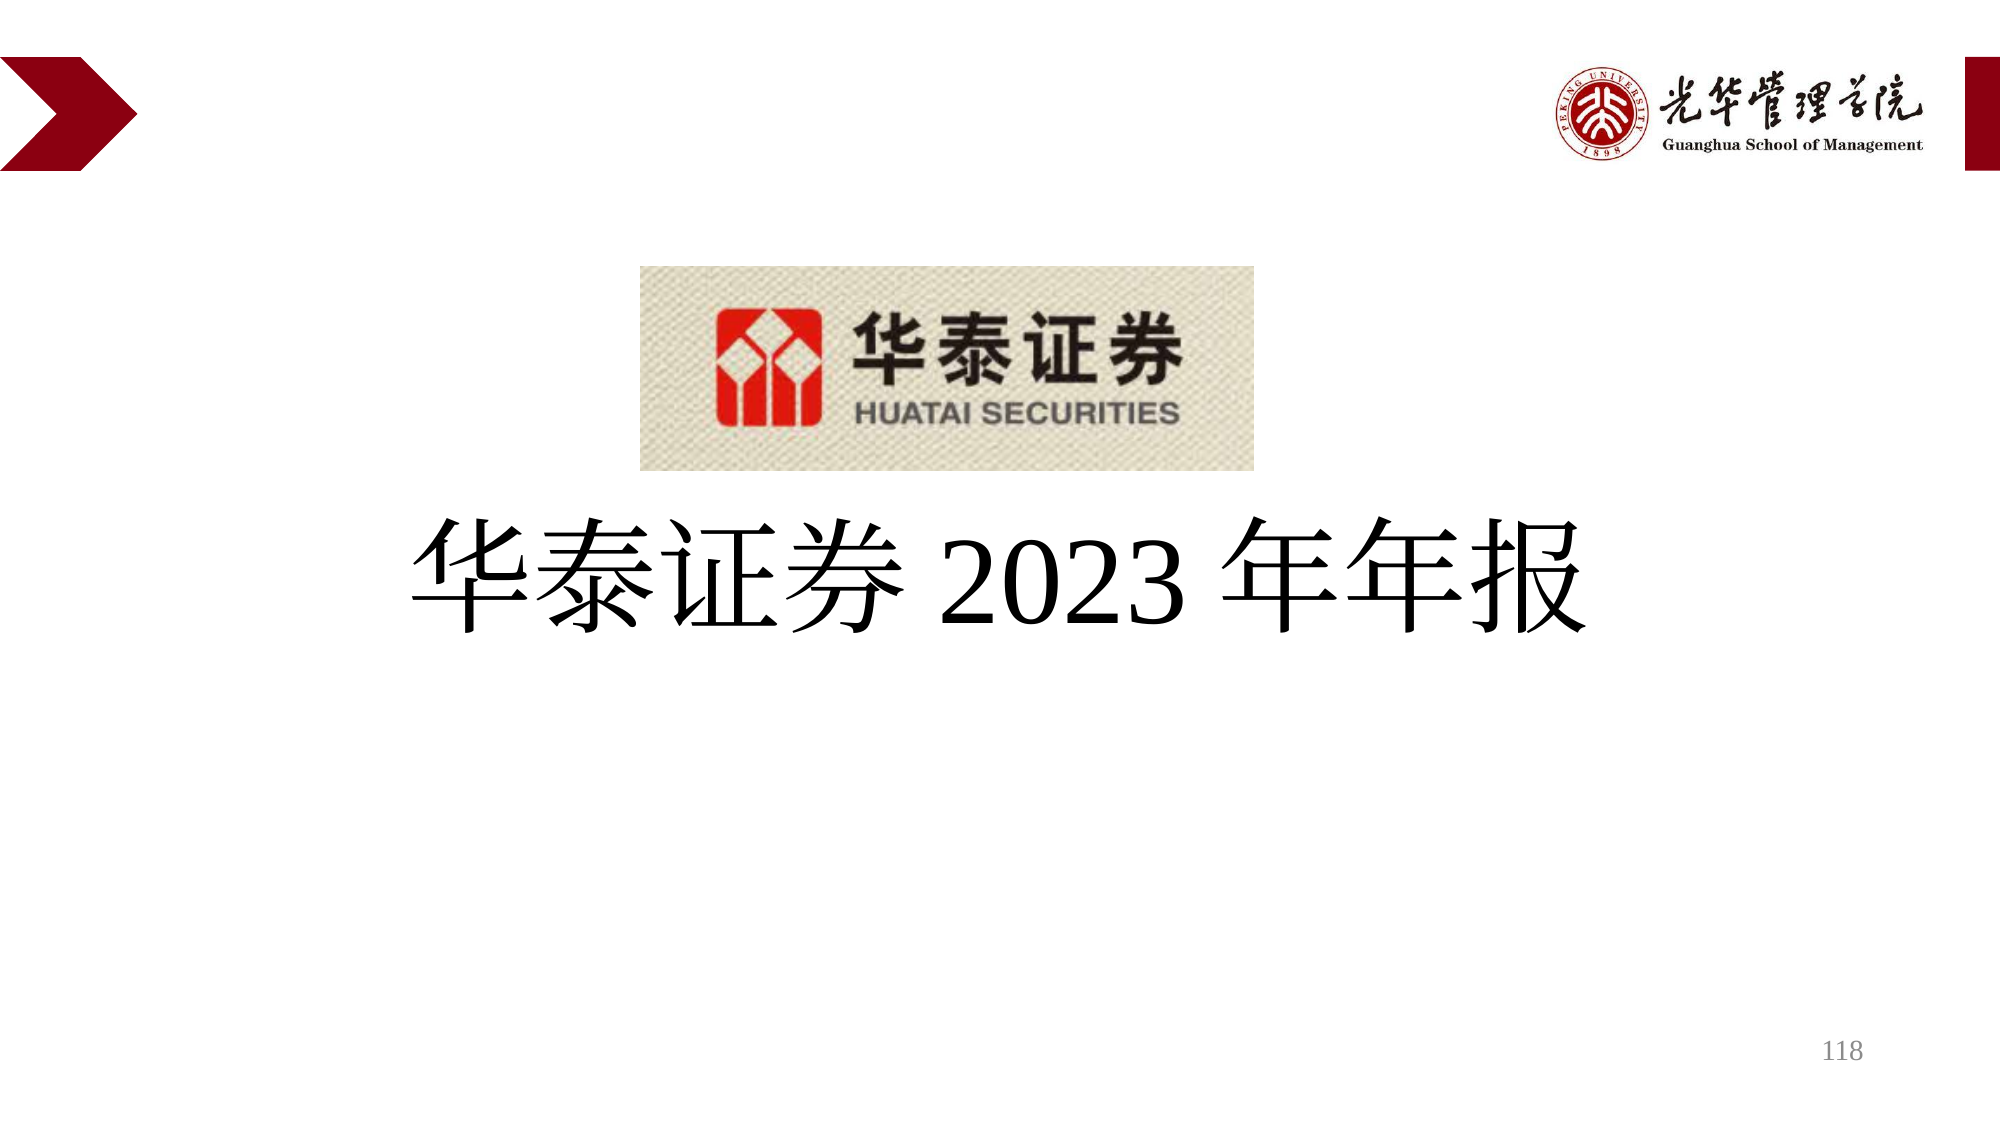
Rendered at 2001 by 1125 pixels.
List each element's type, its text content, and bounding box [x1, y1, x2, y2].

slide_number 118 [1429, 1018, 1880, 1079]
picture [1507, 27, 1965, 200]
title 华泰证券2023年年报 [249, 266, 1750, 659]
picture [640, 266, 1254, 471]
